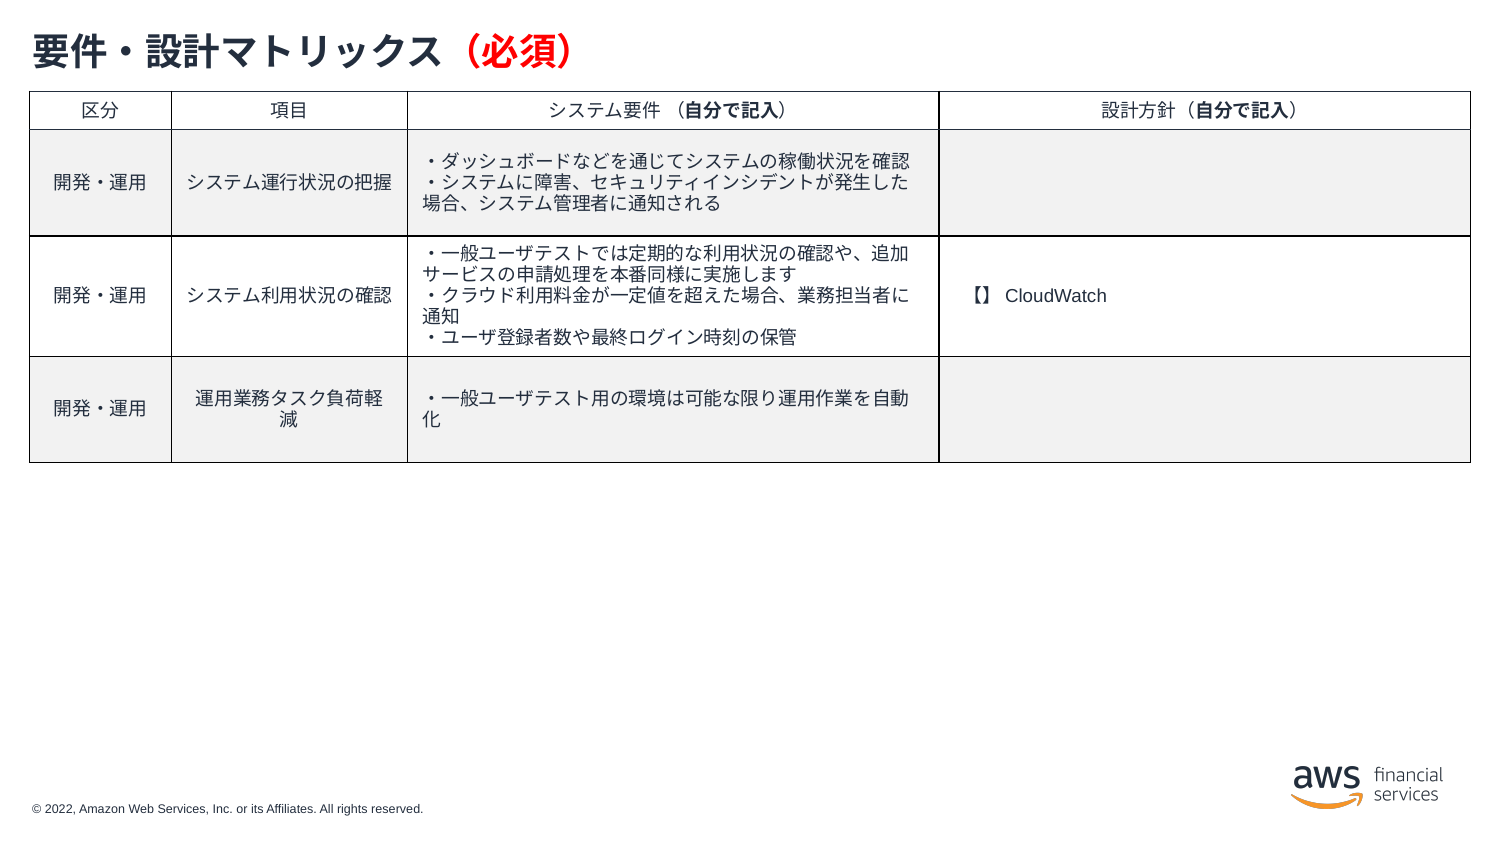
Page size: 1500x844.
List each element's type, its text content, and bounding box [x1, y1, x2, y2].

table_cell 運用業務タスク負荷軽減 [172, 357, 407, 462]
table_cell ・一般ユーザテストでは定期的な利用状況の確認や、追加サービスの申請処理を本番同様に実施します ・クラウド利用料金が一定値を超えた場合、業務担当者に通知 ・ユーザ登録者数や最終ログイン時刻の保管 [408, 237, 938, 356]
table_cell 【】CloudWatch [940, 237, 1470, 356]
title 要件・設計マトリックス（必須） [17, 20, 1415, 110]
table_cell システム利用状況の確認 [172, 237, 407, 356]
table_cell ・一般ユーザテスト用の環境は可能な限り運用作業を自動化 [408, 357, 938, 462]
table_cell 開発・運用 [30, 130, 171, 235]
table_cell 開発・運用 [30, 237, 171, 356]
table_cell ・ダッシュボードなどを通じてシステムの稼働状況を確認 ・システムに障害、セキュリティインシデントが発生した場合、システム管理者に通知される [408, 130, 938, 235]
table_cell [940, 130, 1470, 235]
picture [1291, 766, 1444, 809]
table_cell [940, 357, 1470, 462]
table_header 区分 [30, 92, 171, 129]
table_cell システム運行状況の把握 [172, 130, 407, 235]
table_header 項目 [172, 92, 407, 129]
table_header 設計方針（自分で記入） [940, 92, 1470, 129]
table_cell 開発・運用 [30, 357, 171, 462]
table_header システム要件 （自分で記入） [408, 92, 938, 129]
